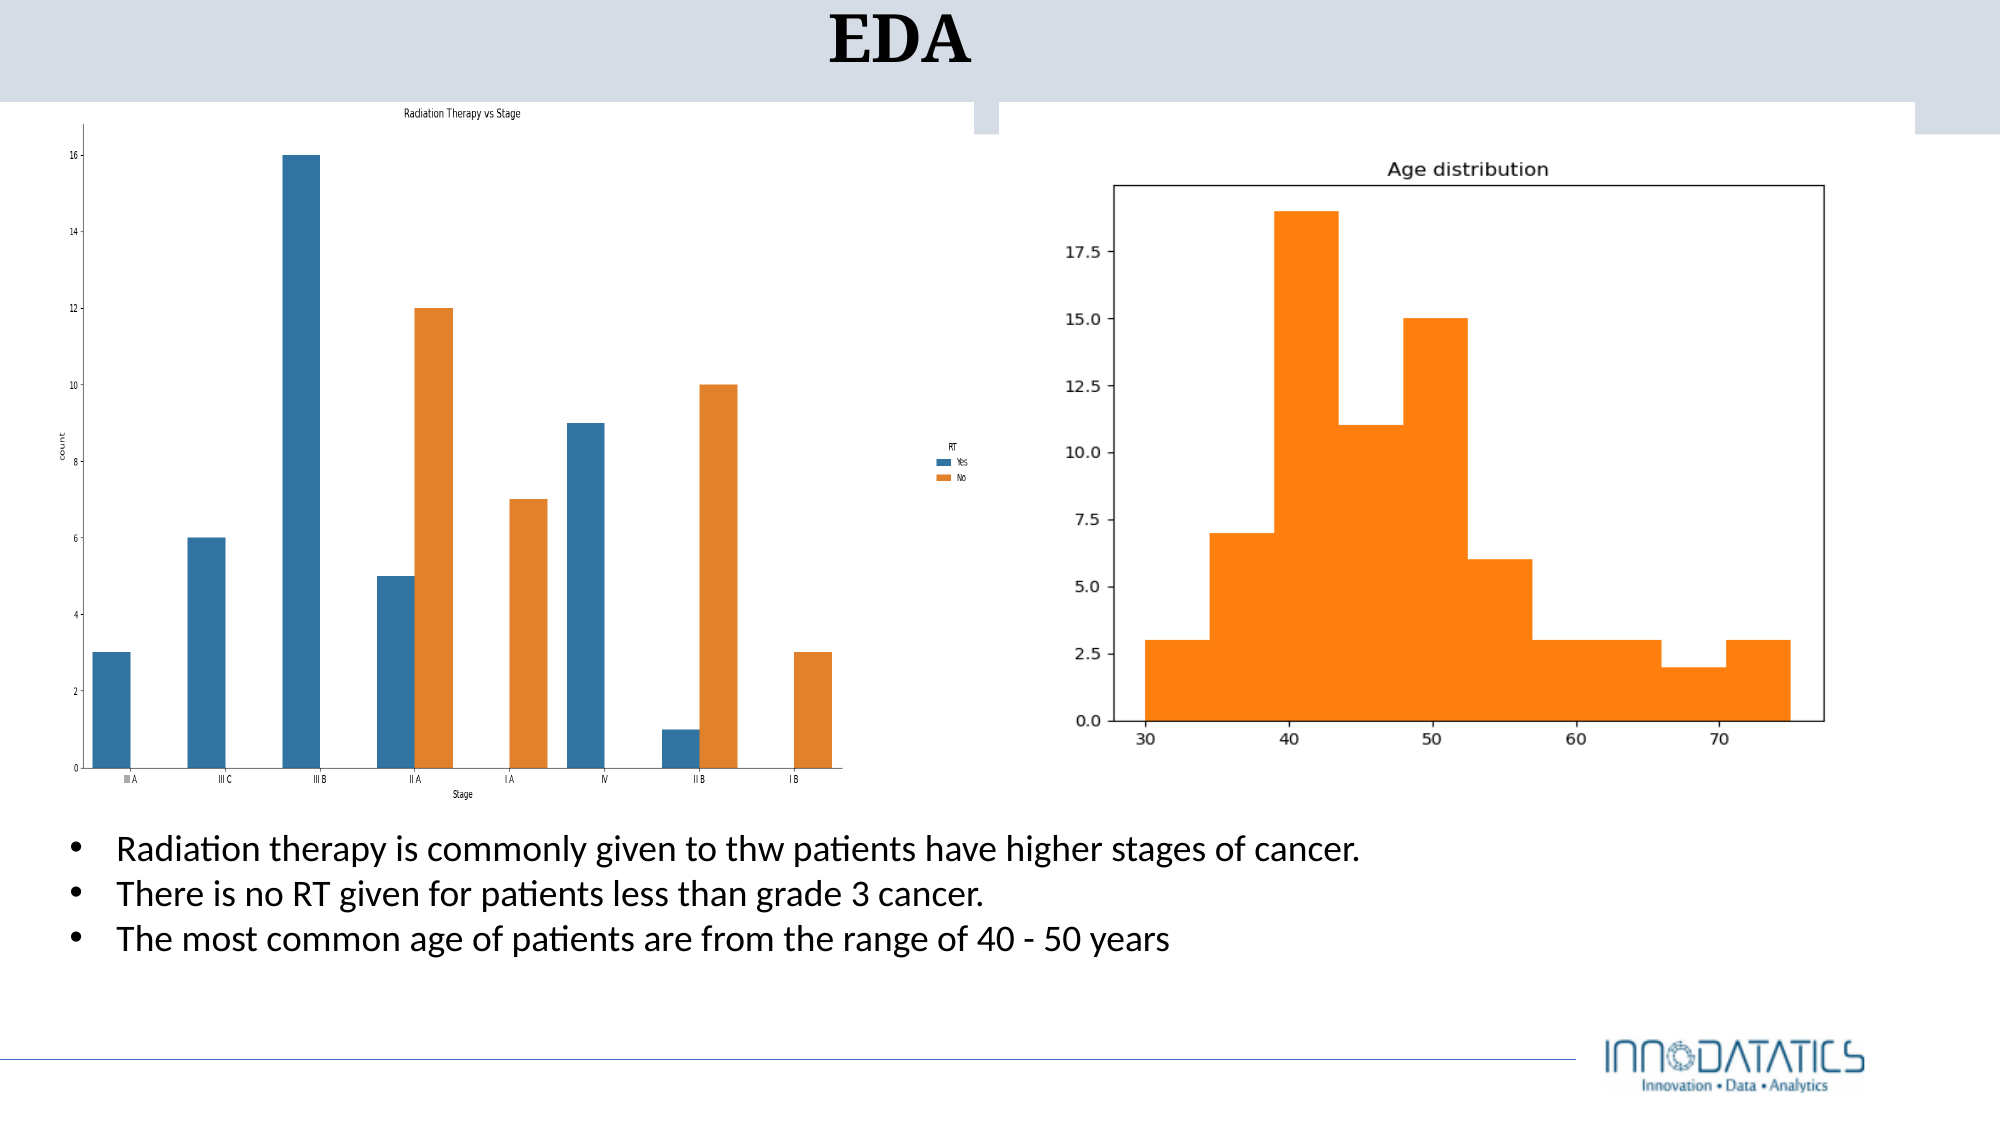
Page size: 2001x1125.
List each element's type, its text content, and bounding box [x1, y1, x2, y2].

picture [1603, 1038, 1865, 1093]
picture [999, 102, 1916, 798]
text_box Radiation therapy is commonly given to thw patients have higher stages of cancer. There is no RT given for patients less than grade 3 cancer. The most common age of patients are from the range of 40 - 50 years [54, 816, 1947, 1012]
title EDA [37, 0, 1763, 86]
picture [0, 102, 974, 824]
